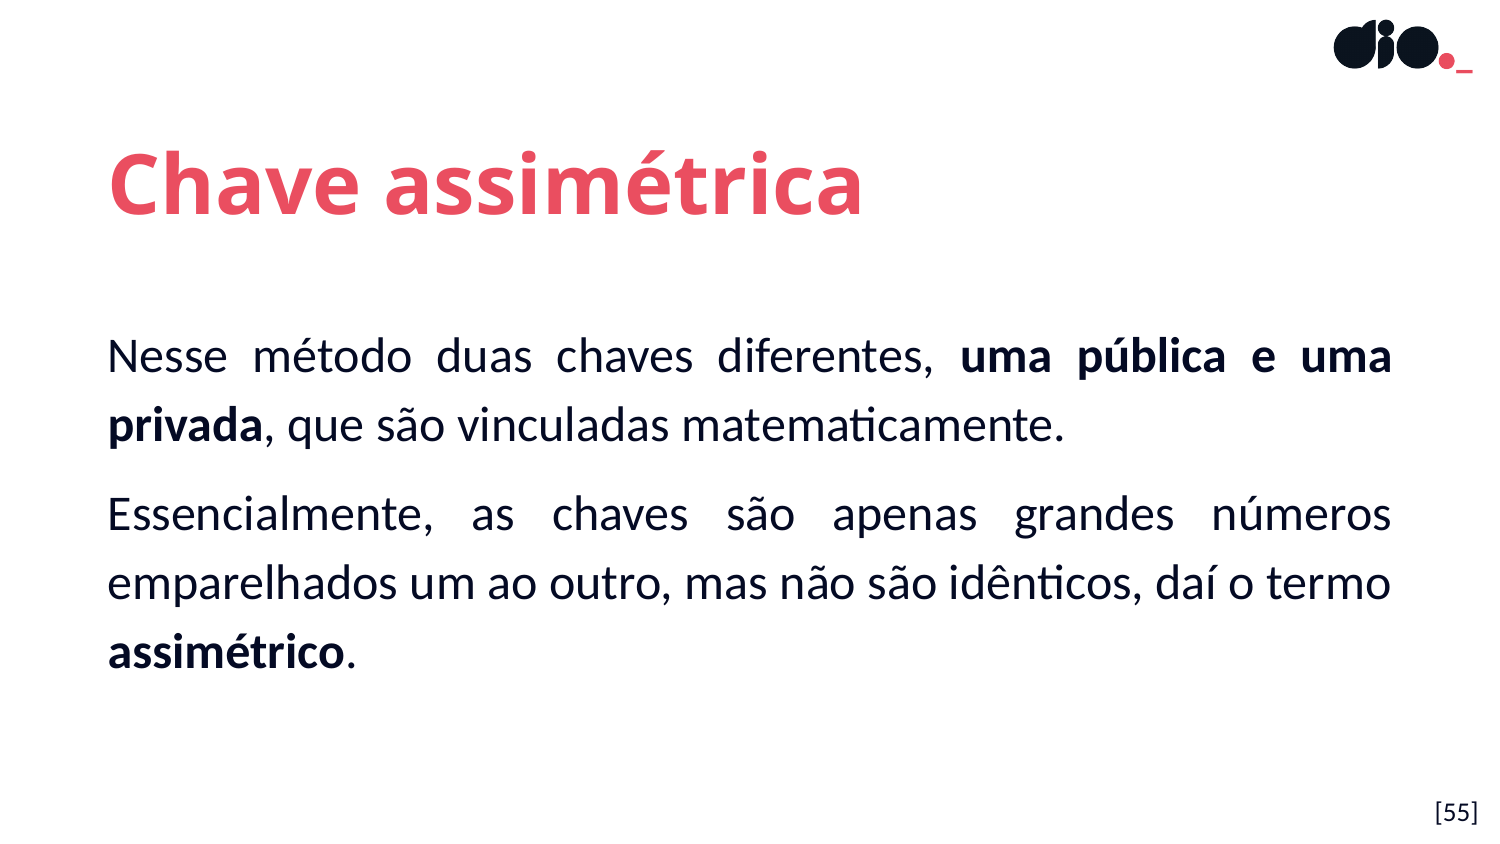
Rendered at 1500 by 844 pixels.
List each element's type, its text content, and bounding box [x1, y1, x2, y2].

text_box Nesse método duas chaves diferentes, uma pública e uma privada, que são vinculadas matematicamente. Essencialmente, as chaves são apenas grandes números emparelhados um ao outro, mas não são idênticos, daí o termo assimétrico. [92, 243, 1408, 749]
text_box Chave assimétrica [92, 104, 1408, 243]
picture [1333, 19, 1473, 74]
slide_number [55] [1403, 779, 1494, 844]
